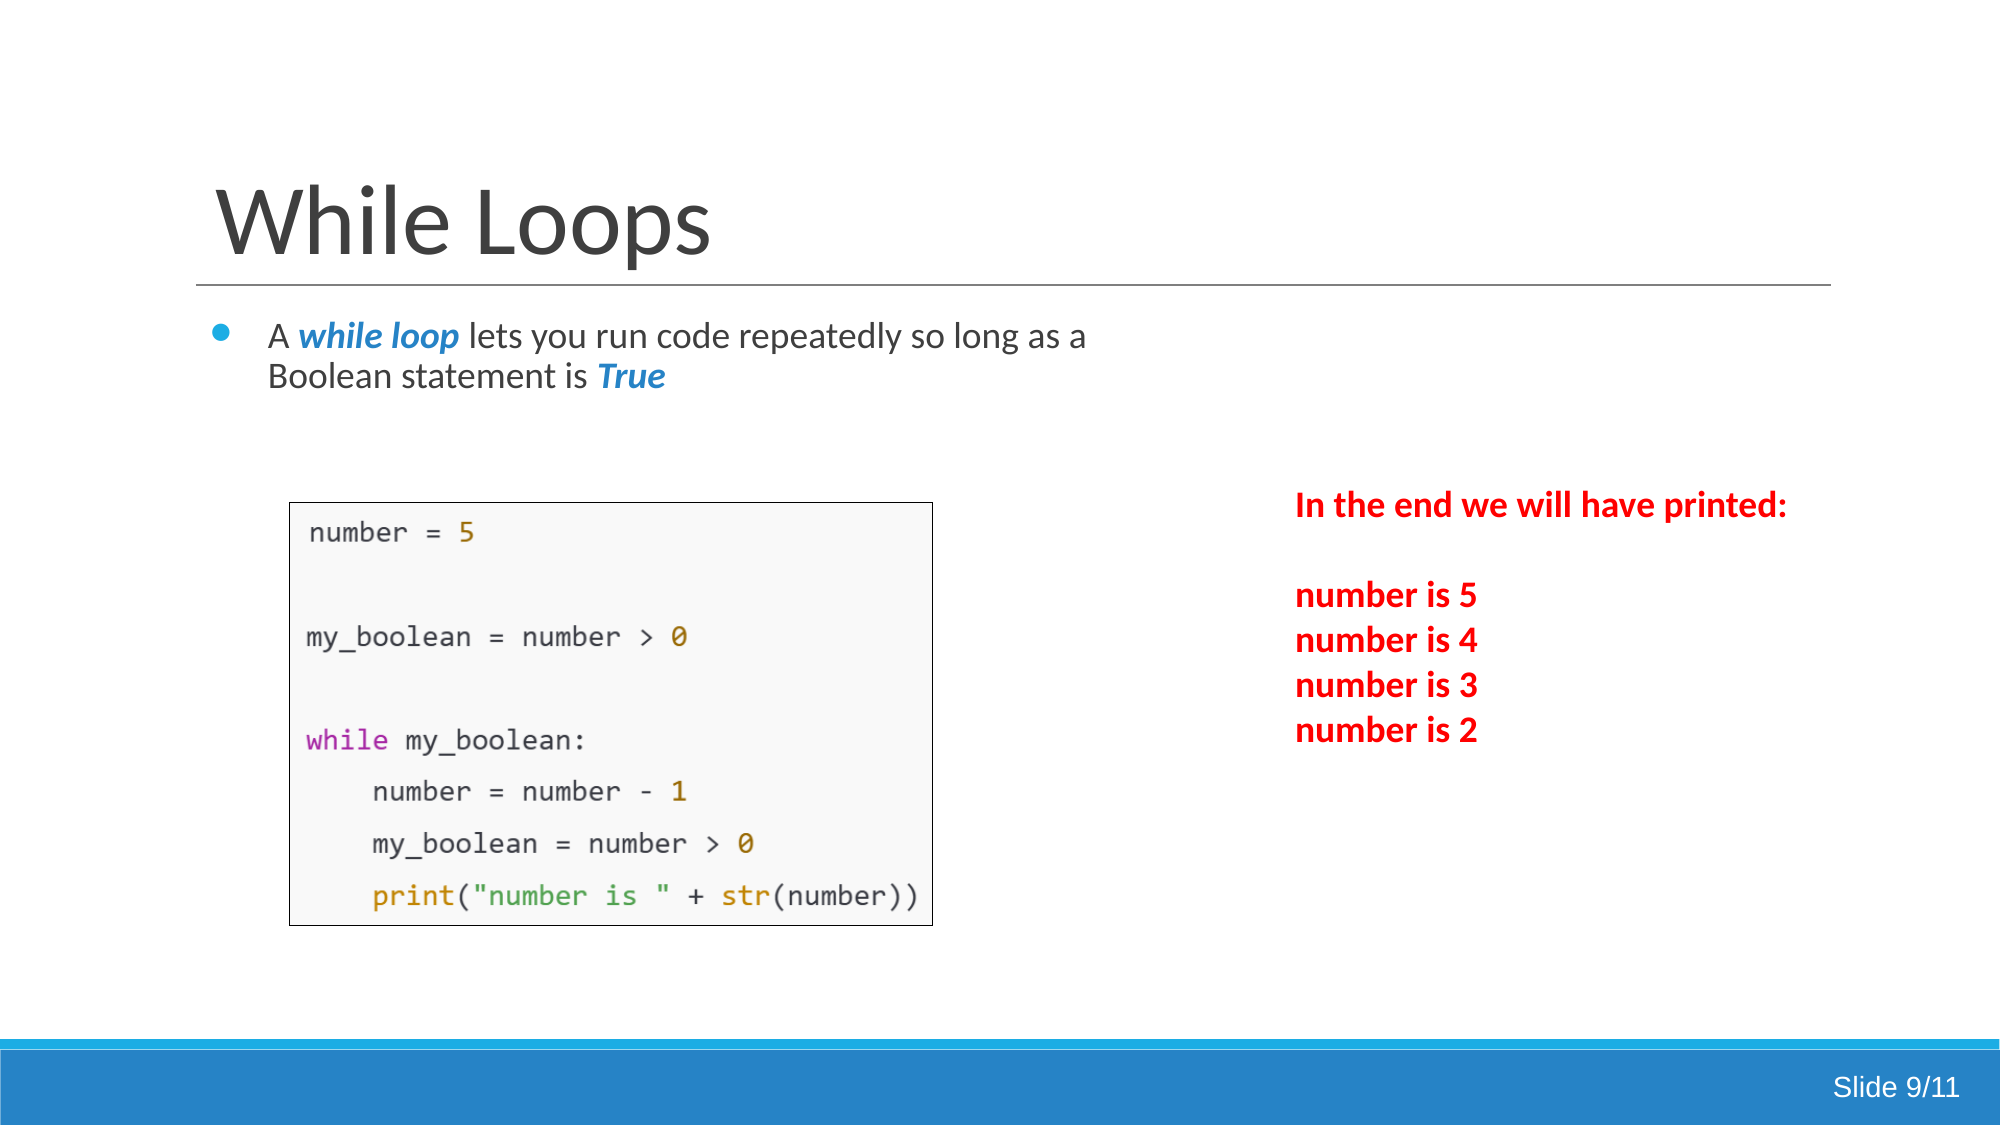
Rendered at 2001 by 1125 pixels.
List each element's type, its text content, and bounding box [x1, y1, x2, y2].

picture [288, 502, 933, 926]
text_box In the end we will have printed: number is 5 number is 4 number is 3 number is 2 number is 1 number is 0 [1280, 465, 1925, 901]
text_box A while loop lets you run code repeatedly so long as a Boolean statement is True [192, 308, 1127, 870]
text_box Slide 9/11 [1817, 1053, 2000, 1125]
title While Loops [200, 44, 1850, 283]
